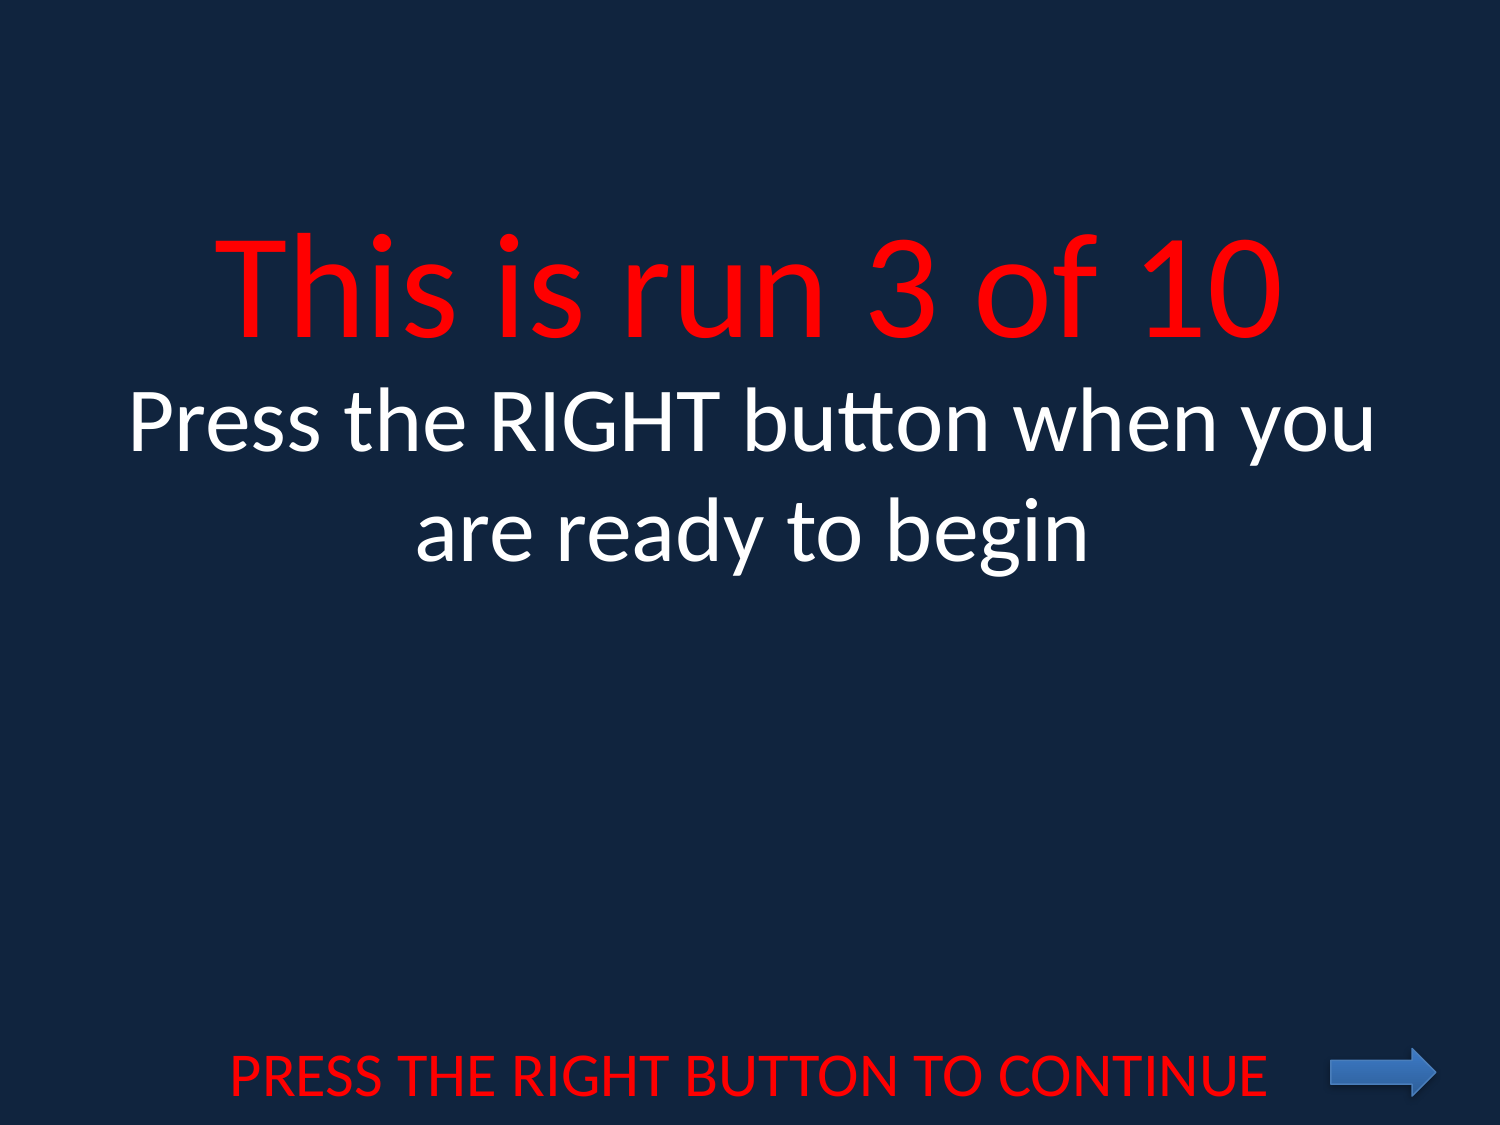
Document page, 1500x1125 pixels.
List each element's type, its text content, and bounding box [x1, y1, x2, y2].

text_box This is run 3 of 10 [0, 223, 1500, 332]
text_box PRESS THE RIGHT BUTTON TO CONTINUE [0, 1017, 1500, 1125]
title Press the RIGHT button when you are ready to begin [59, 349, 1448, 591]
